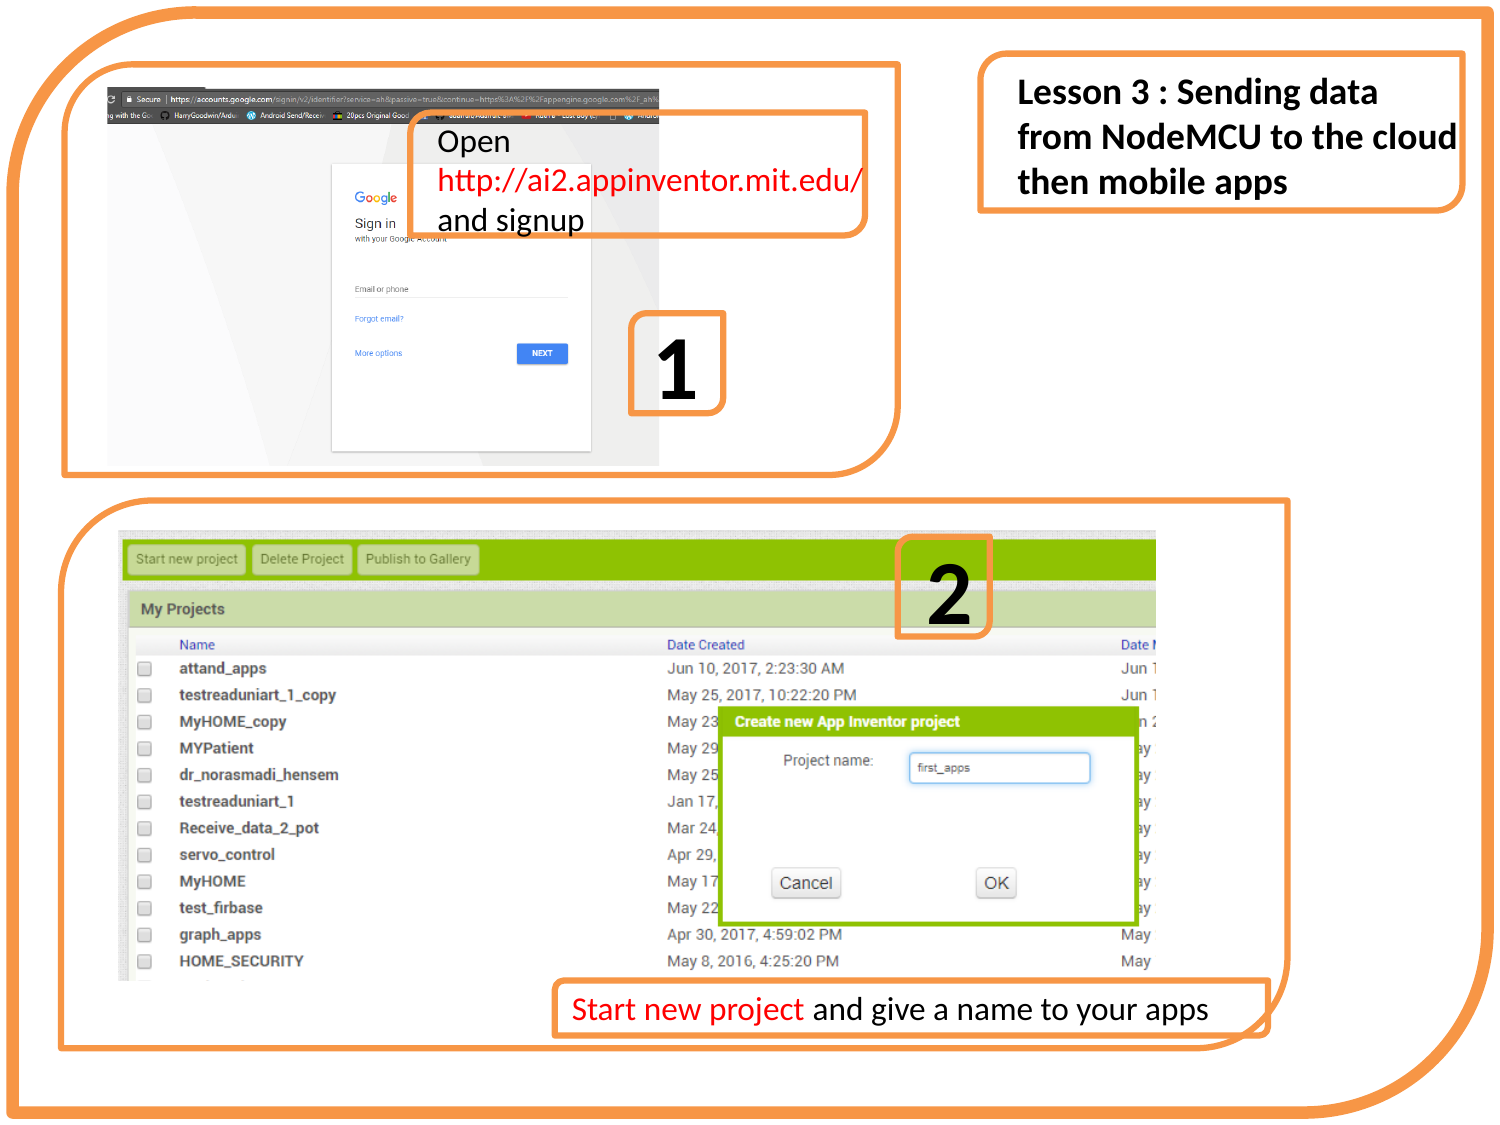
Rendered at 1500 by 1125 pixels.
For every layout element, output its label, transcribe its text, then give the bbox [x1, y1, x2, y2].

text_box [58, 498, 1290, 1051]
picture [107, 87, 660, 466]
text_box Start new project and give a name to your apps [557, 979, 1483, 1035]
text_box [552, 988, 1266, 1038]
picture [118, 530, 1157, 981]
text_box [630, 299, 738, 427]
text_box [10, 10, 1490, 1115]
text_box Open http://ai2.appinventor.mit.edu/ and signup [663, 111, 898, 246]
text_box [62, 62, 900, 478]
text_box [897, 524, 1013, 651]
